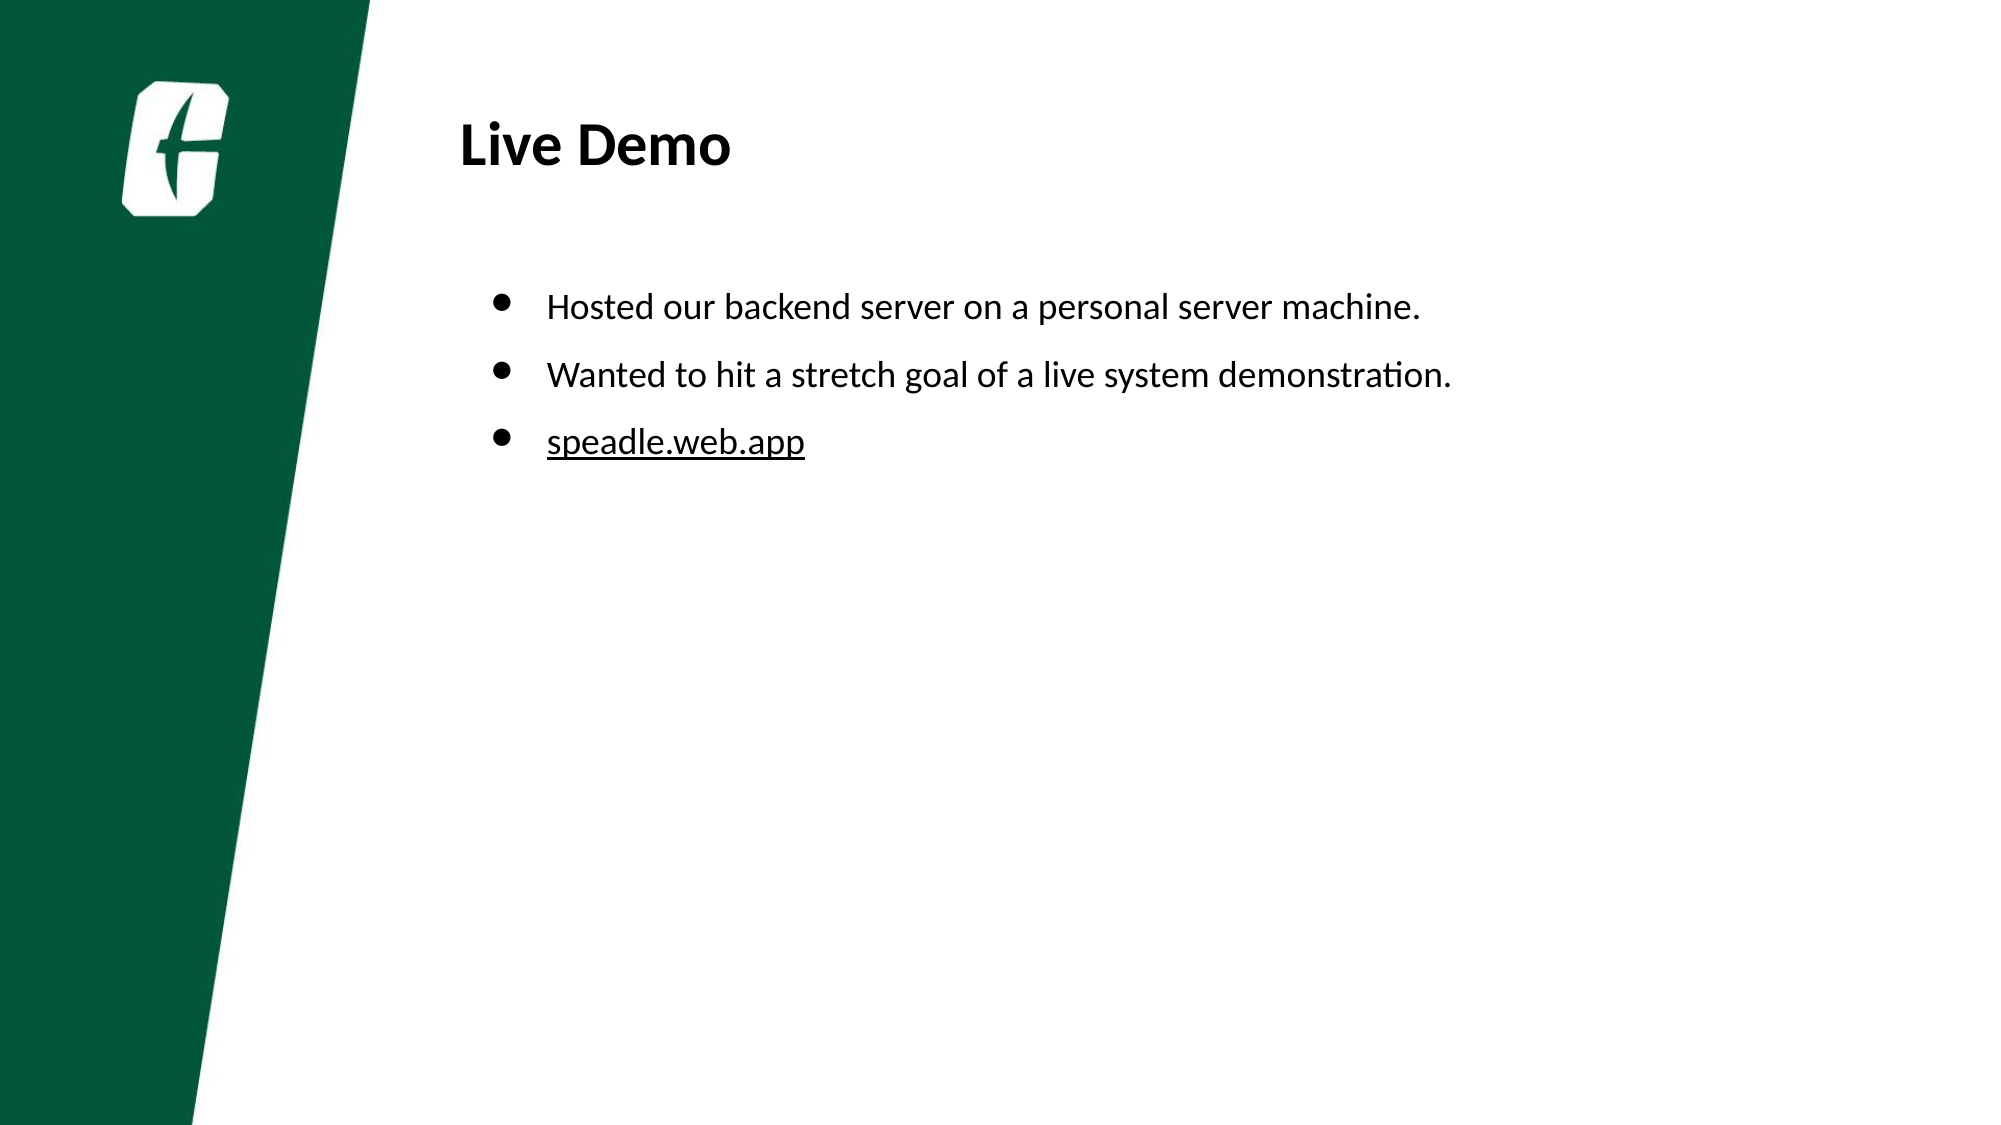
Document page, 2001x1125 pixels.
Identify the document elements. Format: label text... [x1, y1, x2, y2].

text_box Live Demo [445, 87, 1805, 193]
text_box Hosted our backend server on a personal server machine. Wanted to hit a stretch goal of a live system demonstration. speadle.web.app [456, 244, 1940, 477]
picture [0, 0, 2001, 1125]
